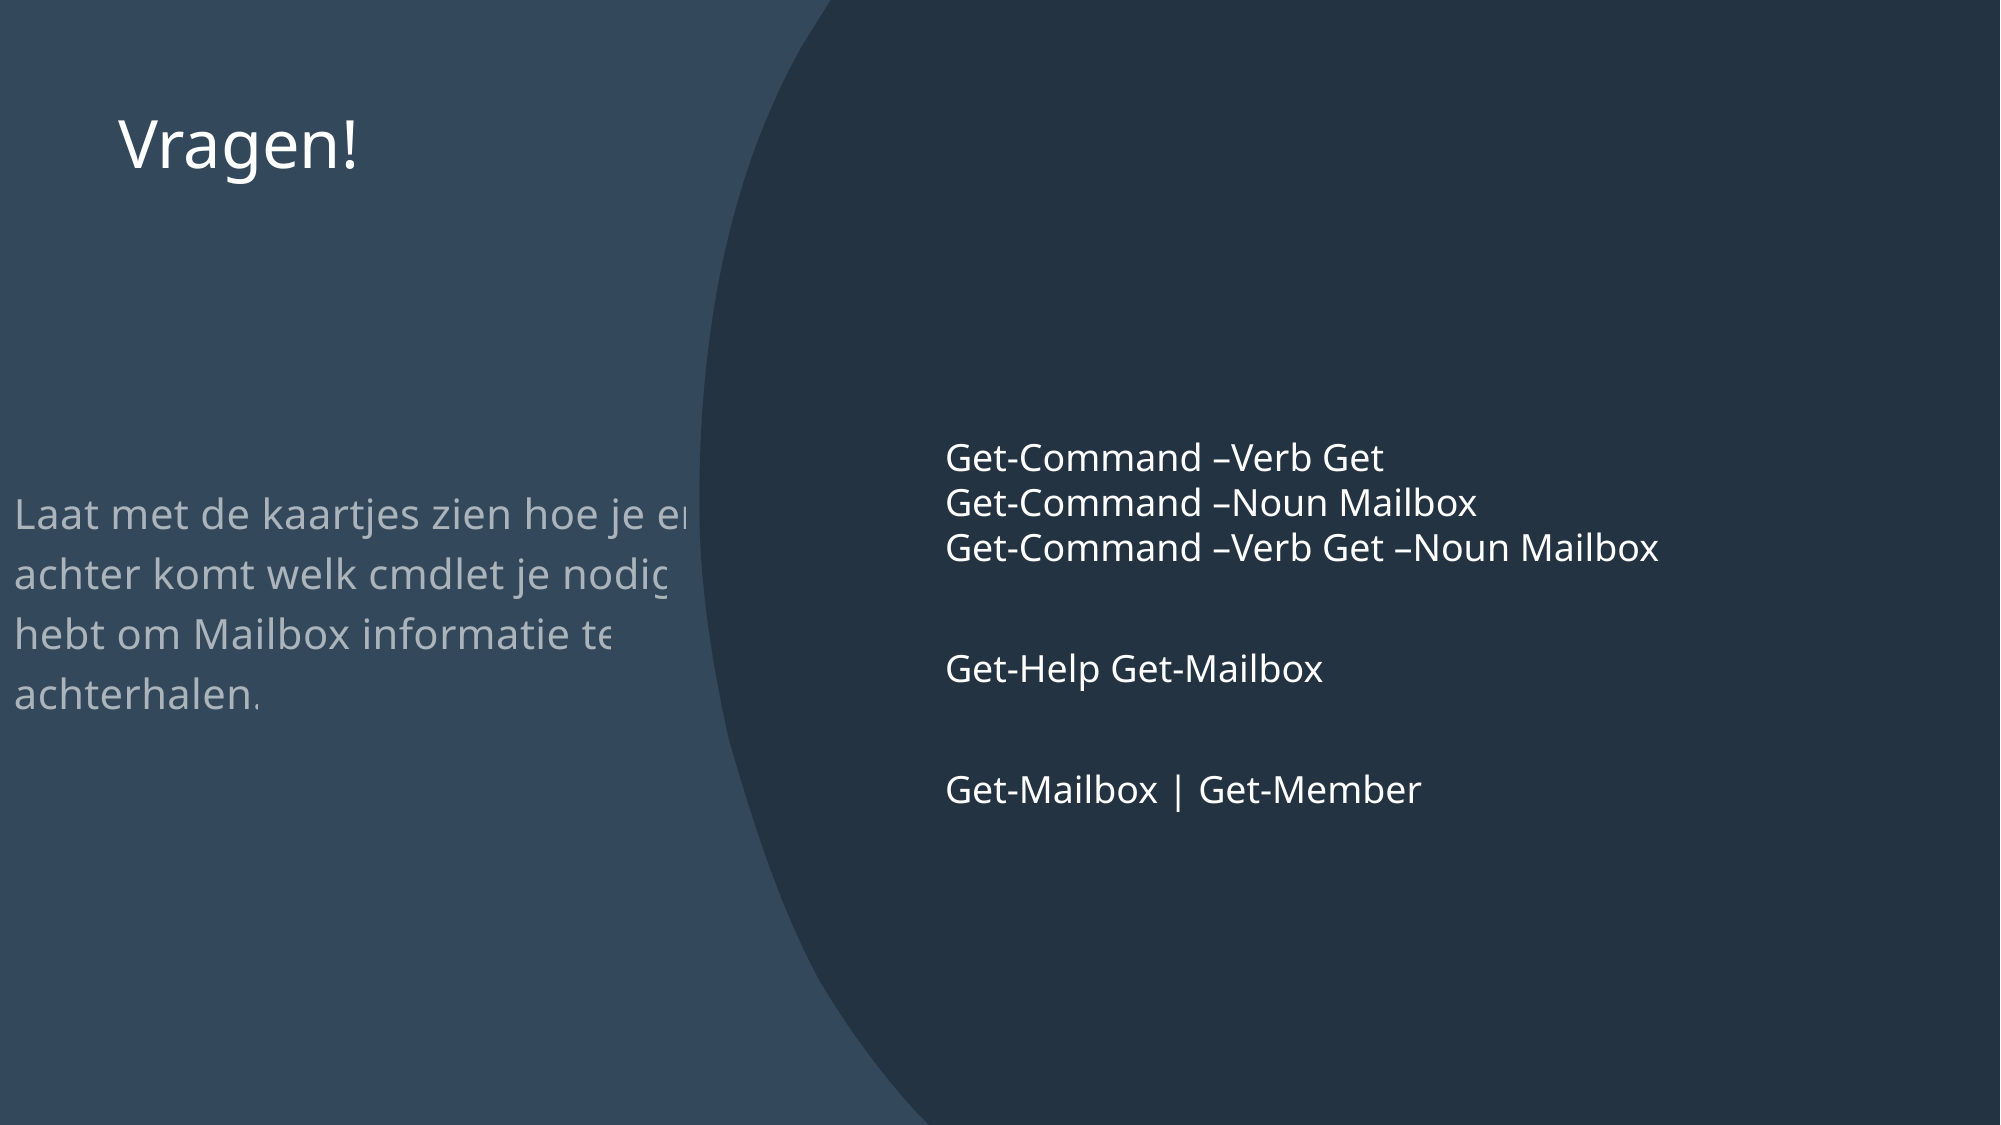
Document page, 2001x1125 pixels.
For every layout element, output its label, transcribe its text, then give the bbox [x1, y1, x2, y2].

text_box [699, 0, 2000, 1125]
text_box Get-Command –Verb Get Get-Command –Noun Mailbox Get-Command –Verb Get –Noun Mailbox [930, 426, 1820, 577]
text_box Get-Mailbox | Get-Member [930, 758, 1820, 819]
text_box [0, 0, 927, 1125]
list Laat met de kaartjes zien hoe je er achter komt welk cmdlet je nodig hebt om Mailbox informatie te achterhalen. [13, 477, 700, 799]
text_box Get-Help Get-Mailbox [930, 638, 1820, 698]
title Vragen! [118, 101, 567, 241]
